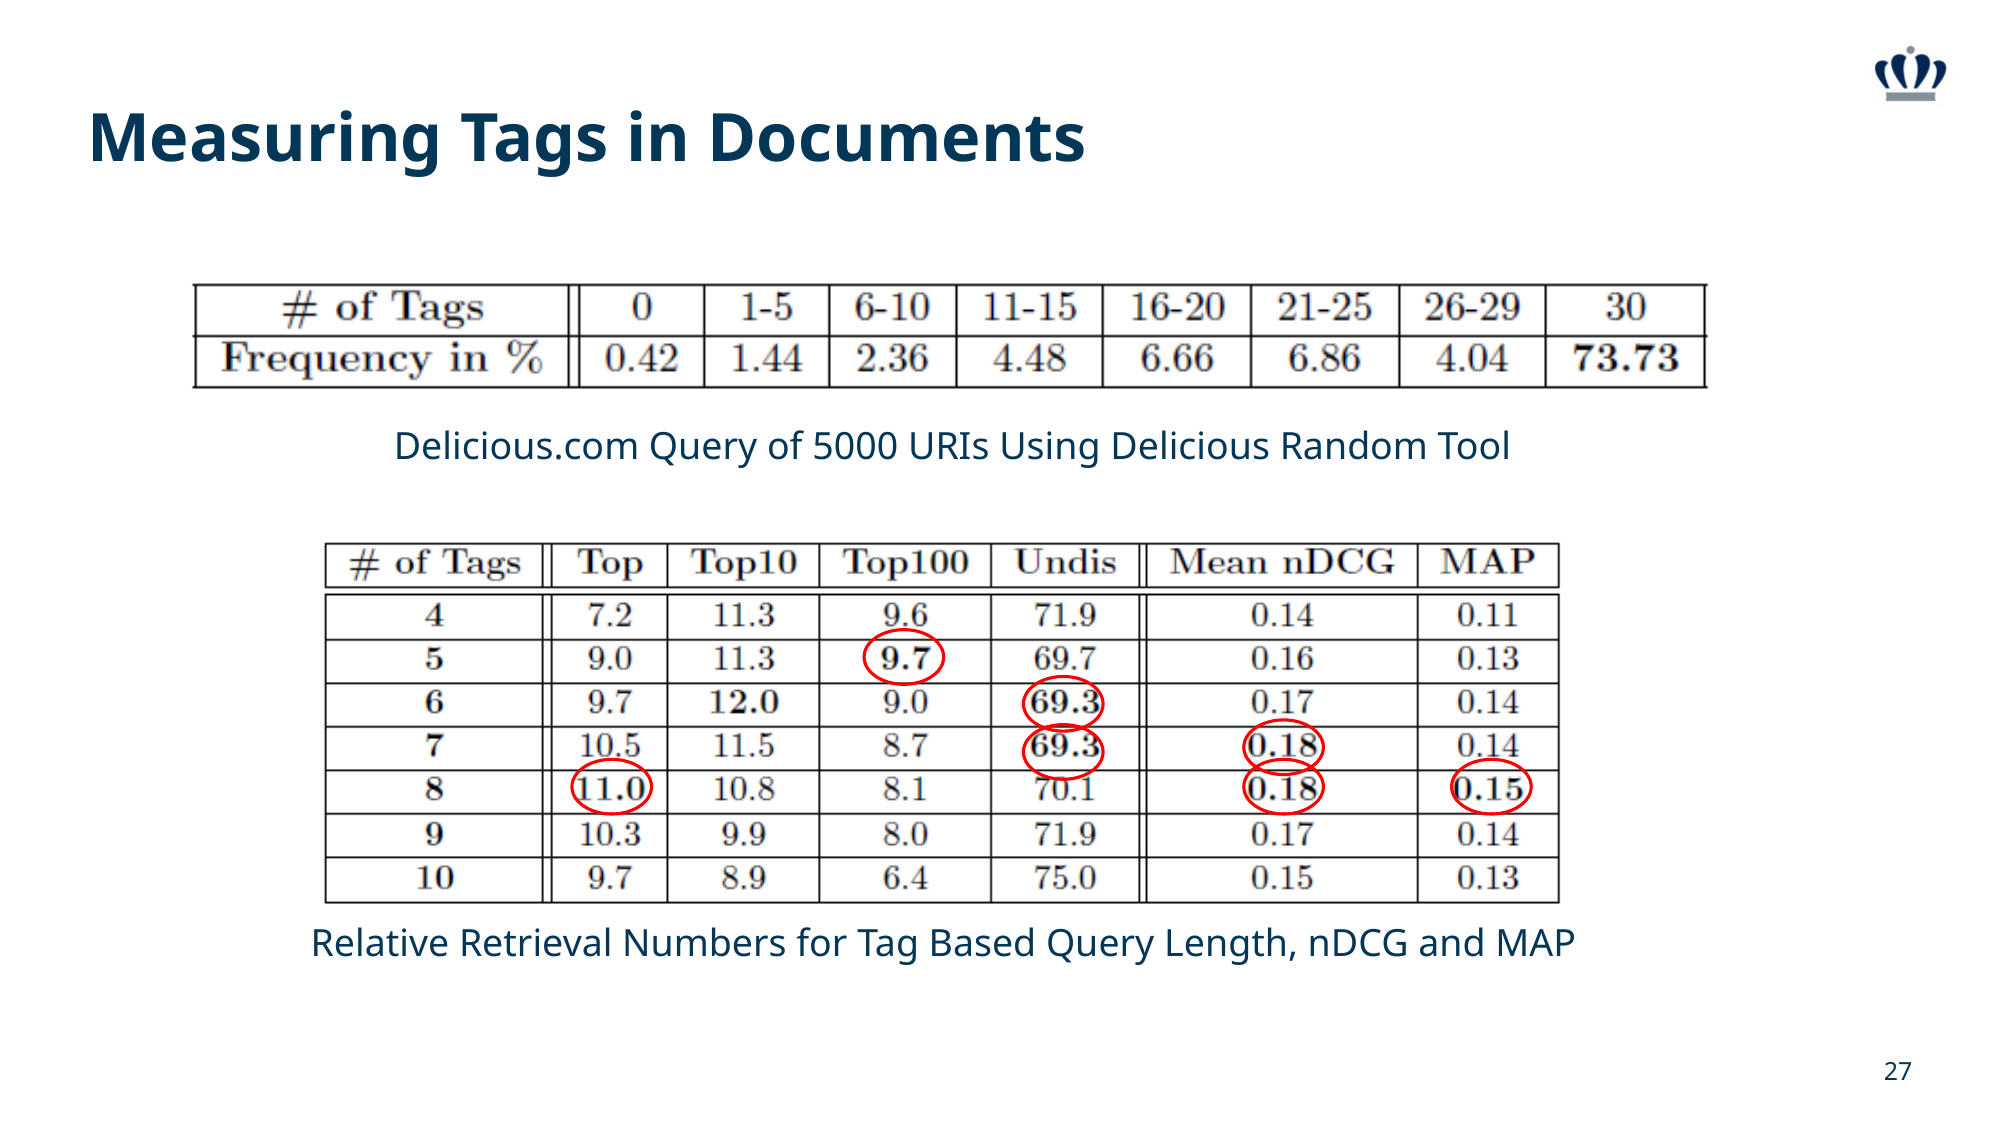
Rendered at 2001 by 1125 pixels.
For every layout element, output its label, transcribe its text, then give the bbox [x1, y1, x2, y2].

slide_number 27 [1477, 1042, 1928, 1103]
picture [1862, 35, 1959, 113]
text_box Relative Retrieval Numbers for Tag Based Query Length, nDCG and MAP [185, 911, 1702, 971]
picture [280, 507, 1627, 942]
picture [174, 246, 1774, 438]
title Measuring Tags in Documents [72, 59, 1928, 220]
text_box Delicious.com Query of 5000 URIs Using Delicious Random Tool [195, 438, 1711, 475]
